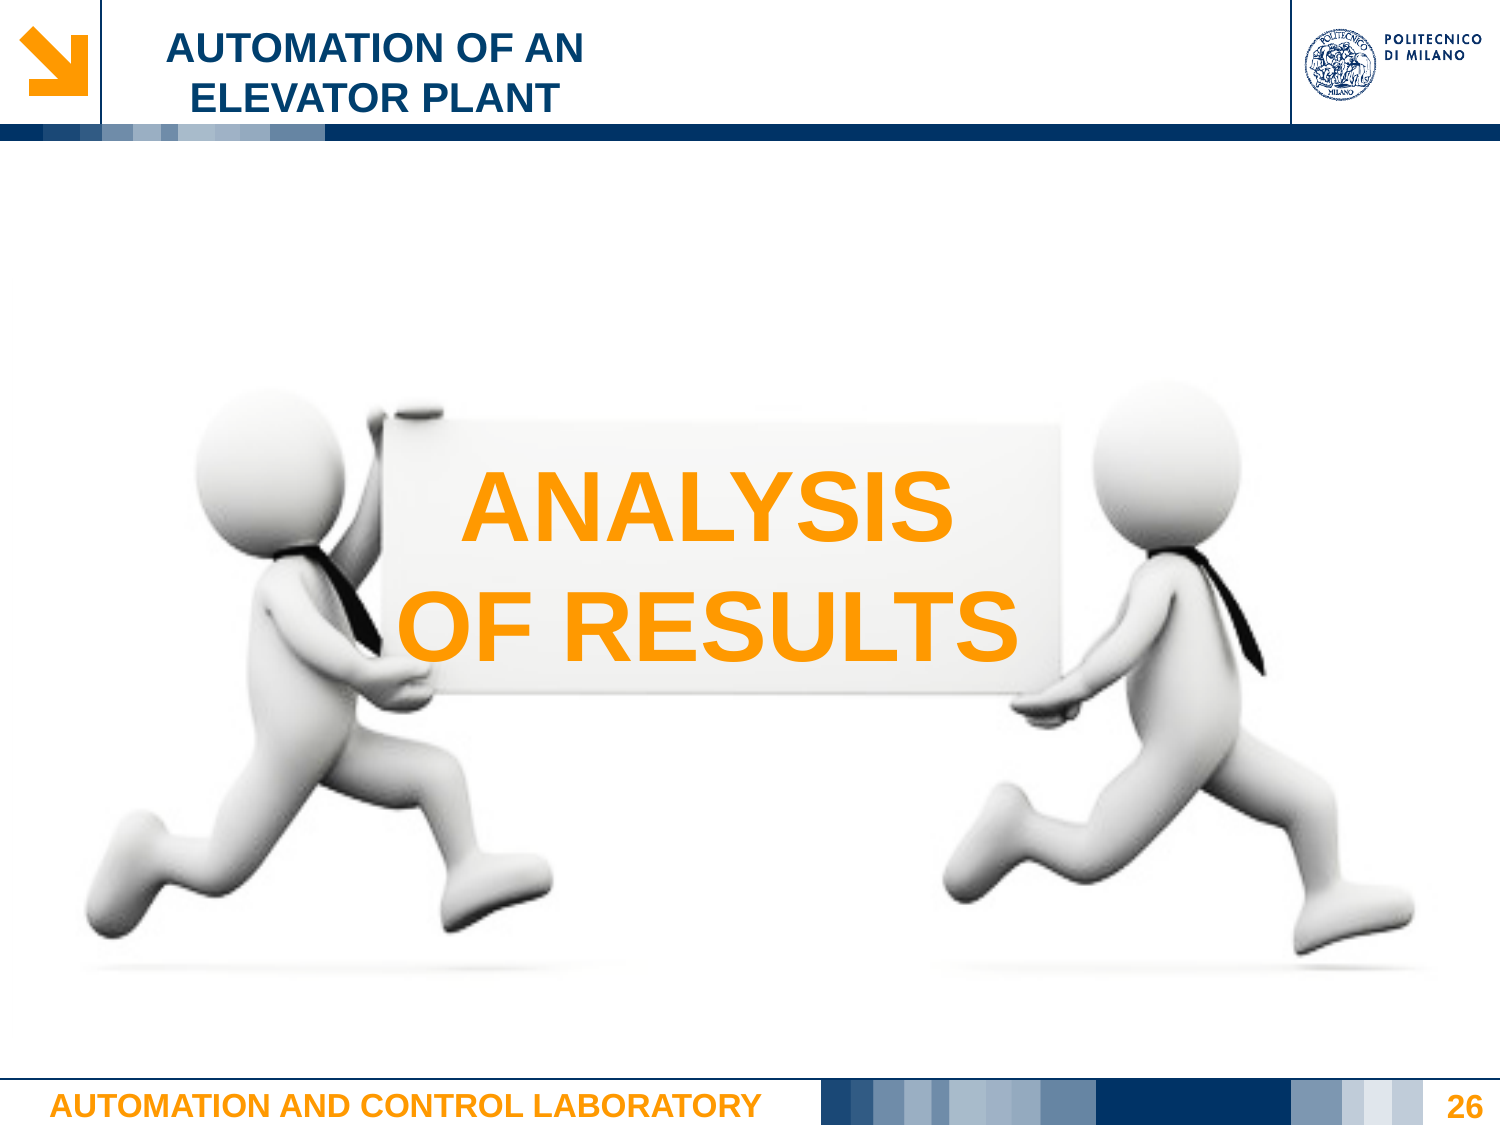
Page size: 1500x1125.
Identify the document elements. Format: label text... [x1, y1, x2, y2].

slide_number 26 [1437, 1084, 1500, 1125]
picture [11, 278, 1495, 1038]
picture [0, 1078, 1500, 1125]
title AUTOMATION OF AN ELEVATOR PLANT [123, 21, 626, 118]
picture [0, 0, 1500, 141]
